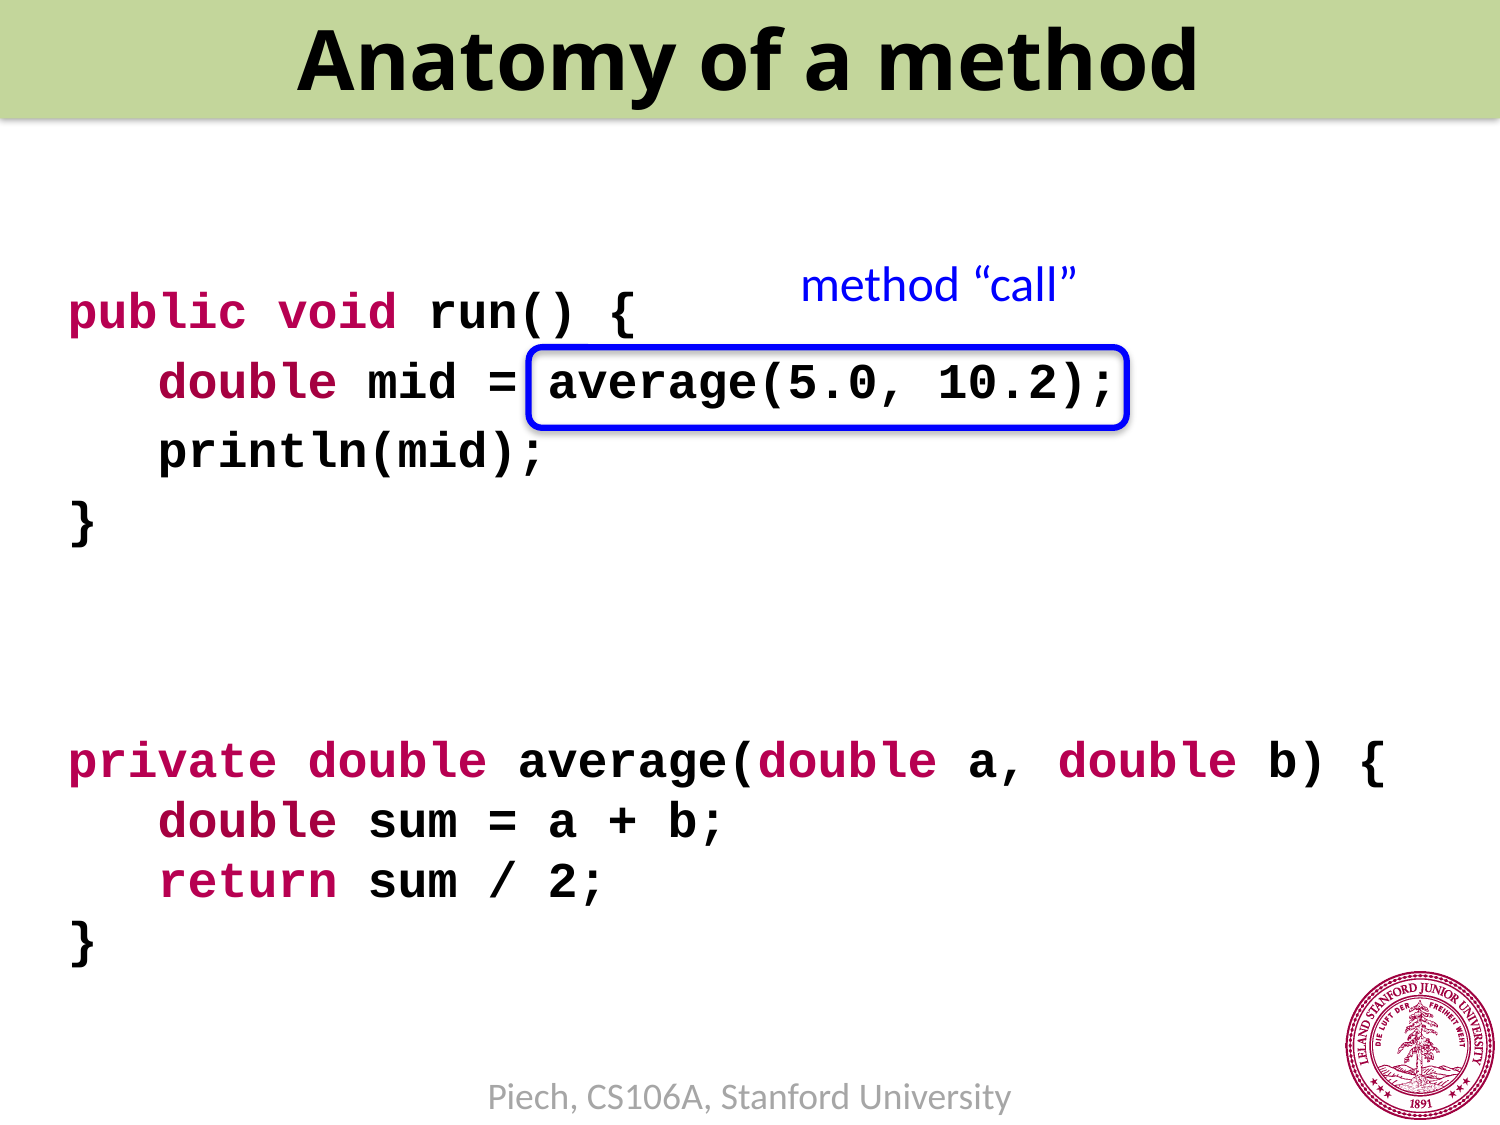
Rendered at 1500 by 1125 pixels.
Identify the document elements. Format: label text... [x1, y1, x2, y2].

text_box method “call” [785, 244, 1094, 319]
text_box Anatomy of a method [0, 0, 1500, 122]
text_box [527, 346, 1128, 429]
picture [1345, 971, 1495, 1120]
list public void run() { double mid = average(5.0, 10.2); println(mid); } private double average(double a, double b) { double sum = a + b; return sum / 2; } [52, 200, 1451, 1030]
